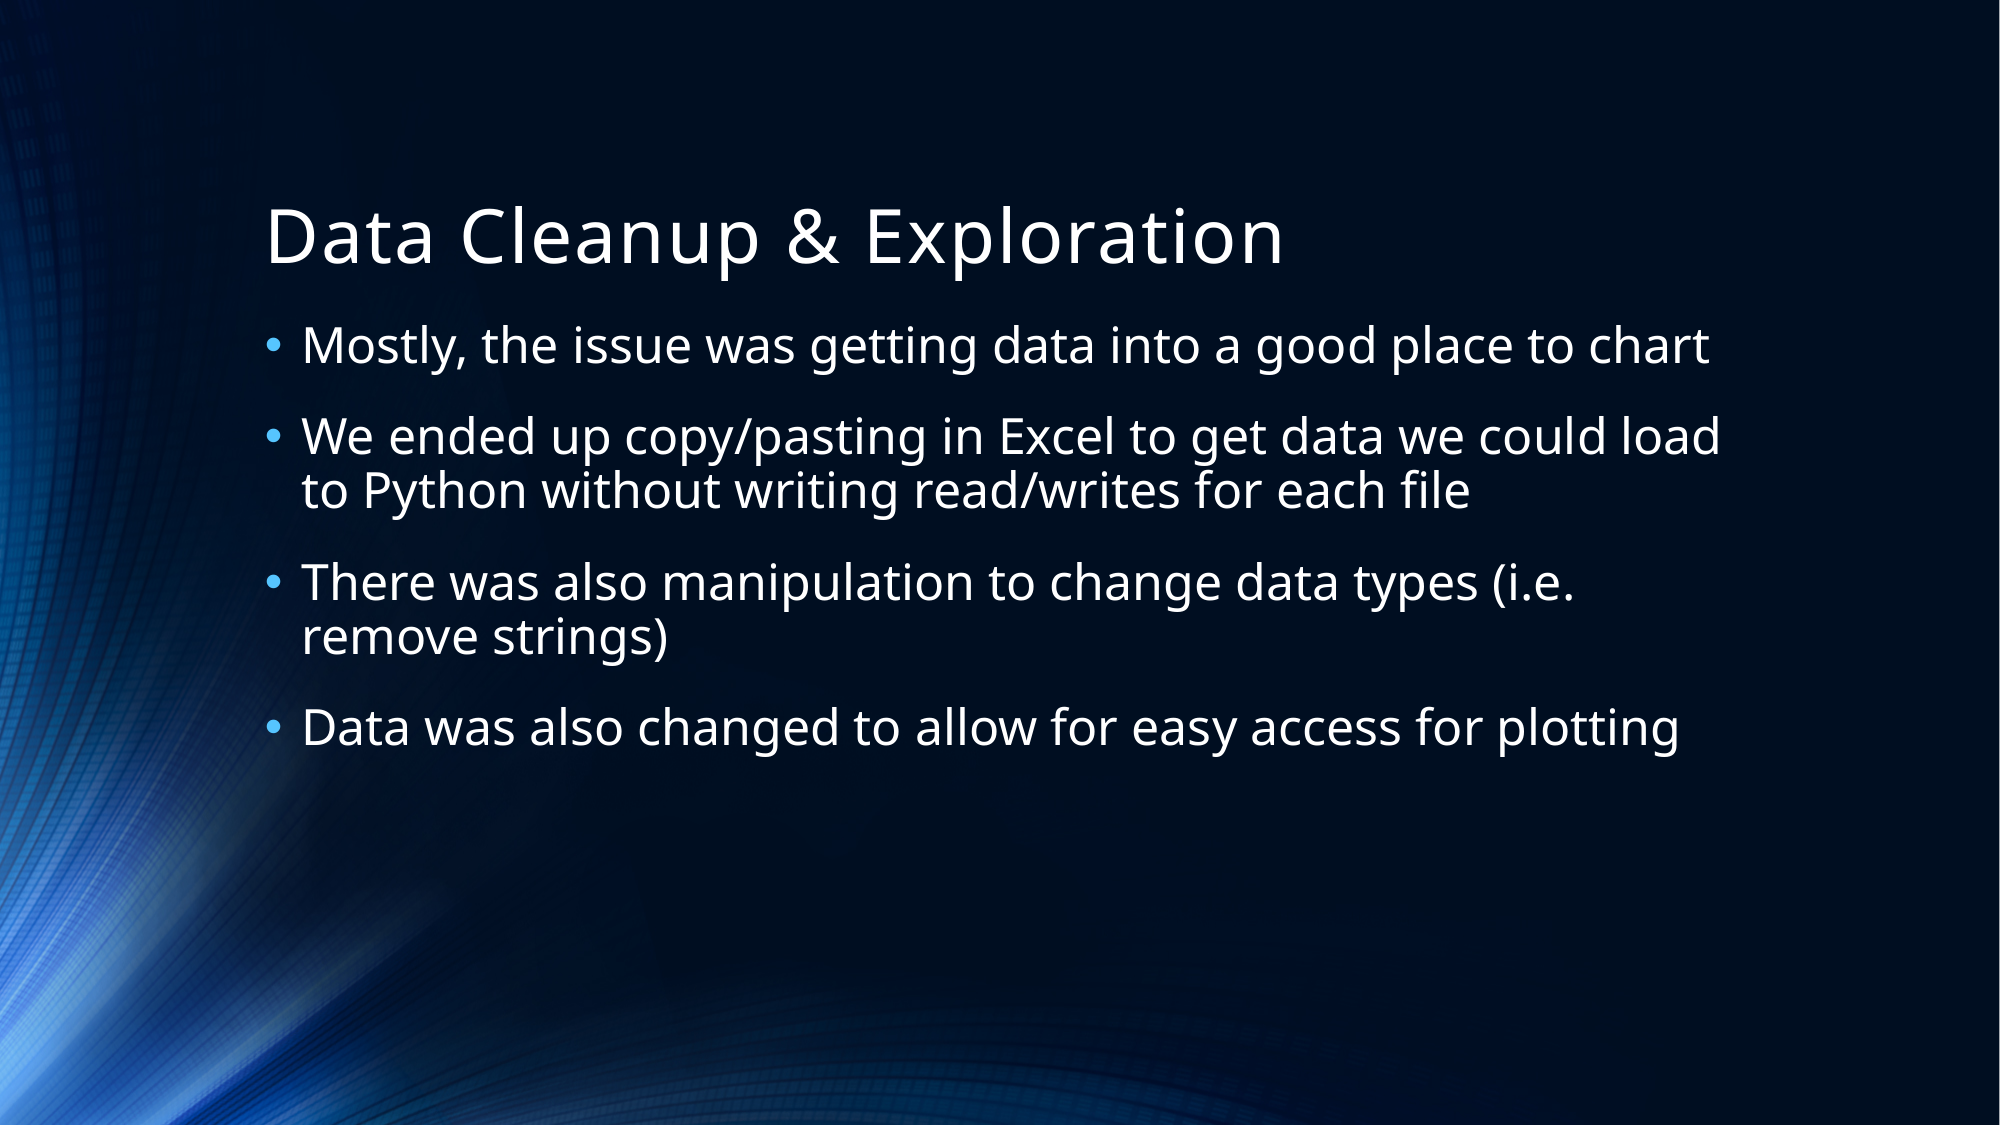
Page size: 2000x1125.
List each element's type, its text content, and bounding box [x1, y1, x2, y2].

picture [0, 0, 2000, 1125]
title Data Cleanup & Exploration [249, 62, 1750, 288]
list Mostly, the issue was getting data into a good place to chart We ended up copy/pasting in Excel to get data we could load to Python without writing read/writes for each file There was also manipulation to change data types (i.e. remove strings) Data was also changed to allow for easy access for plotting [249, 312, 1749, 988]
